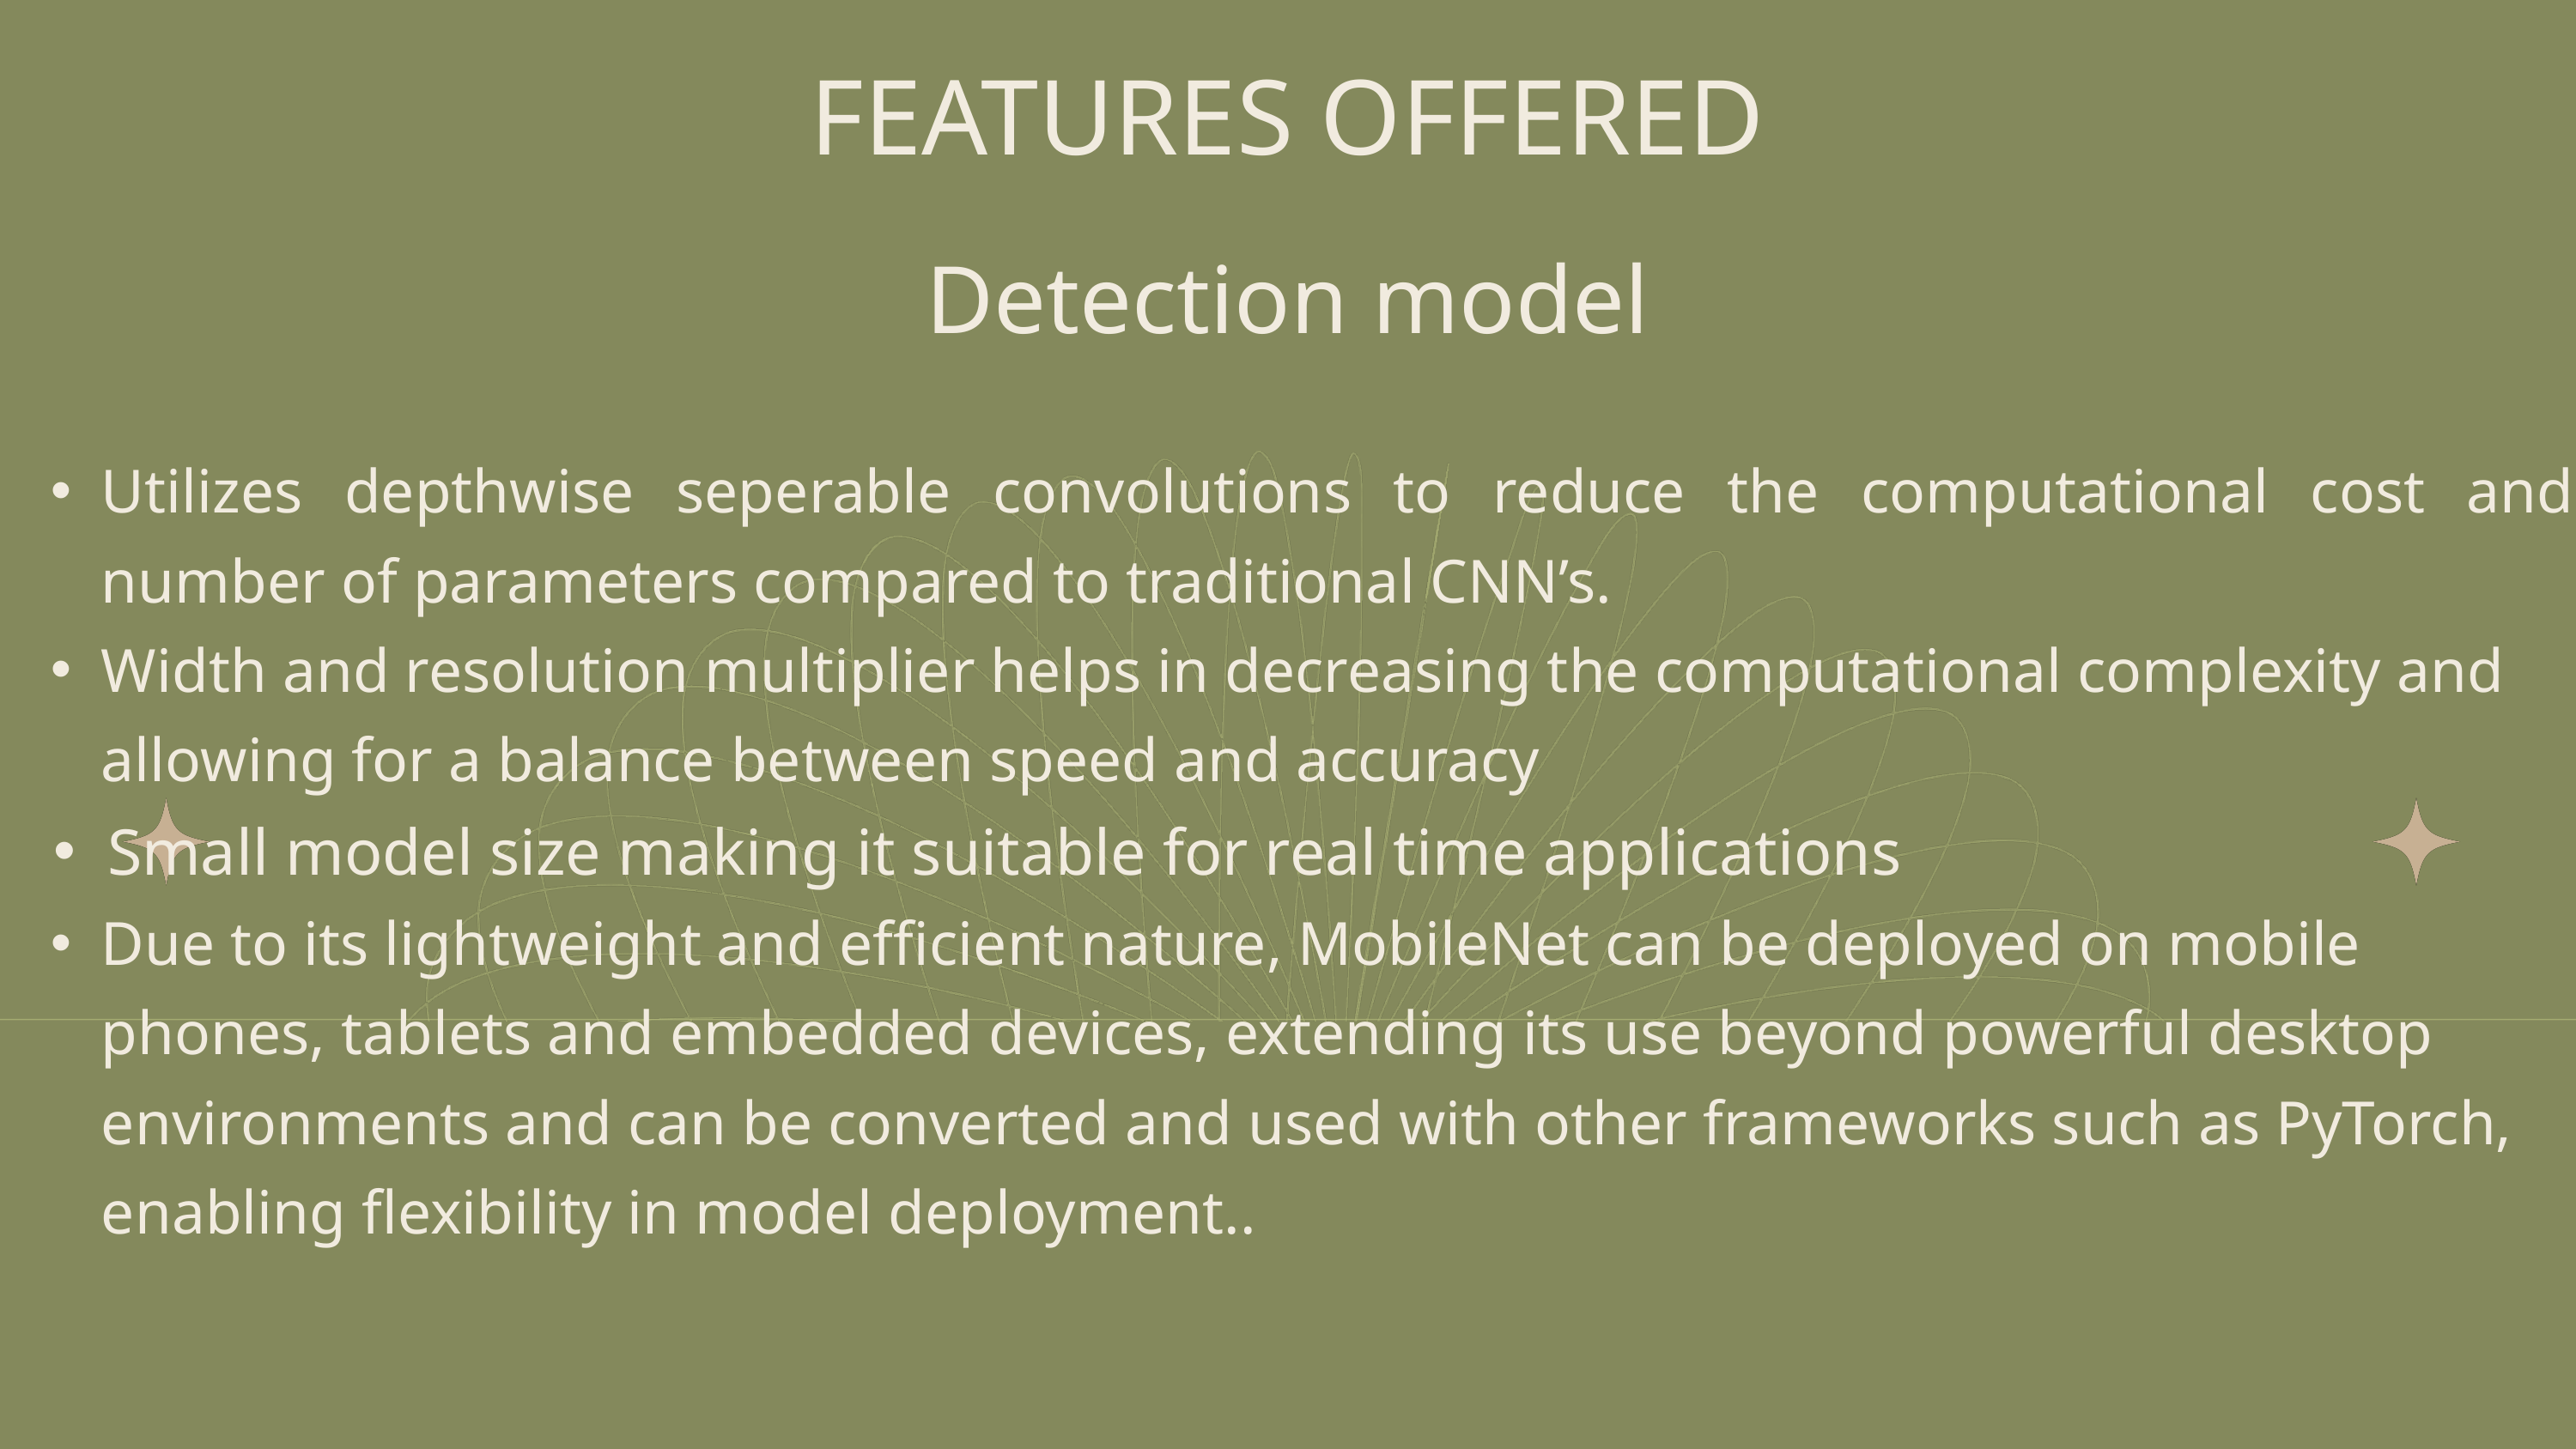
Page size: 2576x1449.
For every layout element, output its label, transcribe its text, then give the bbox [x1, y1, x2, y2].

text_box FEATURES OFFERED [781, 51, 1795, 176]
text_box Utilizes depthwise seperable convolutions to reduce the computational cost and number of parameters compared to traditional CNN’s. Width and resolution multiplier helps in decreasing the computational complexity and allowing for a balance between speed and accuracy Small model size making it suitable for real time applications Due to its lightweight and efficient nature, MobileNet can be deployed on mobile phones, tablets and embedded devices, extending its use beyond powerful desktop environments and can be converted and used with other frameworks such as PyTorch, enabling flexibility in model deployment.. [0, 435, 2576, 1246]
text_box Detection model [906, 221, 1670, 353]
